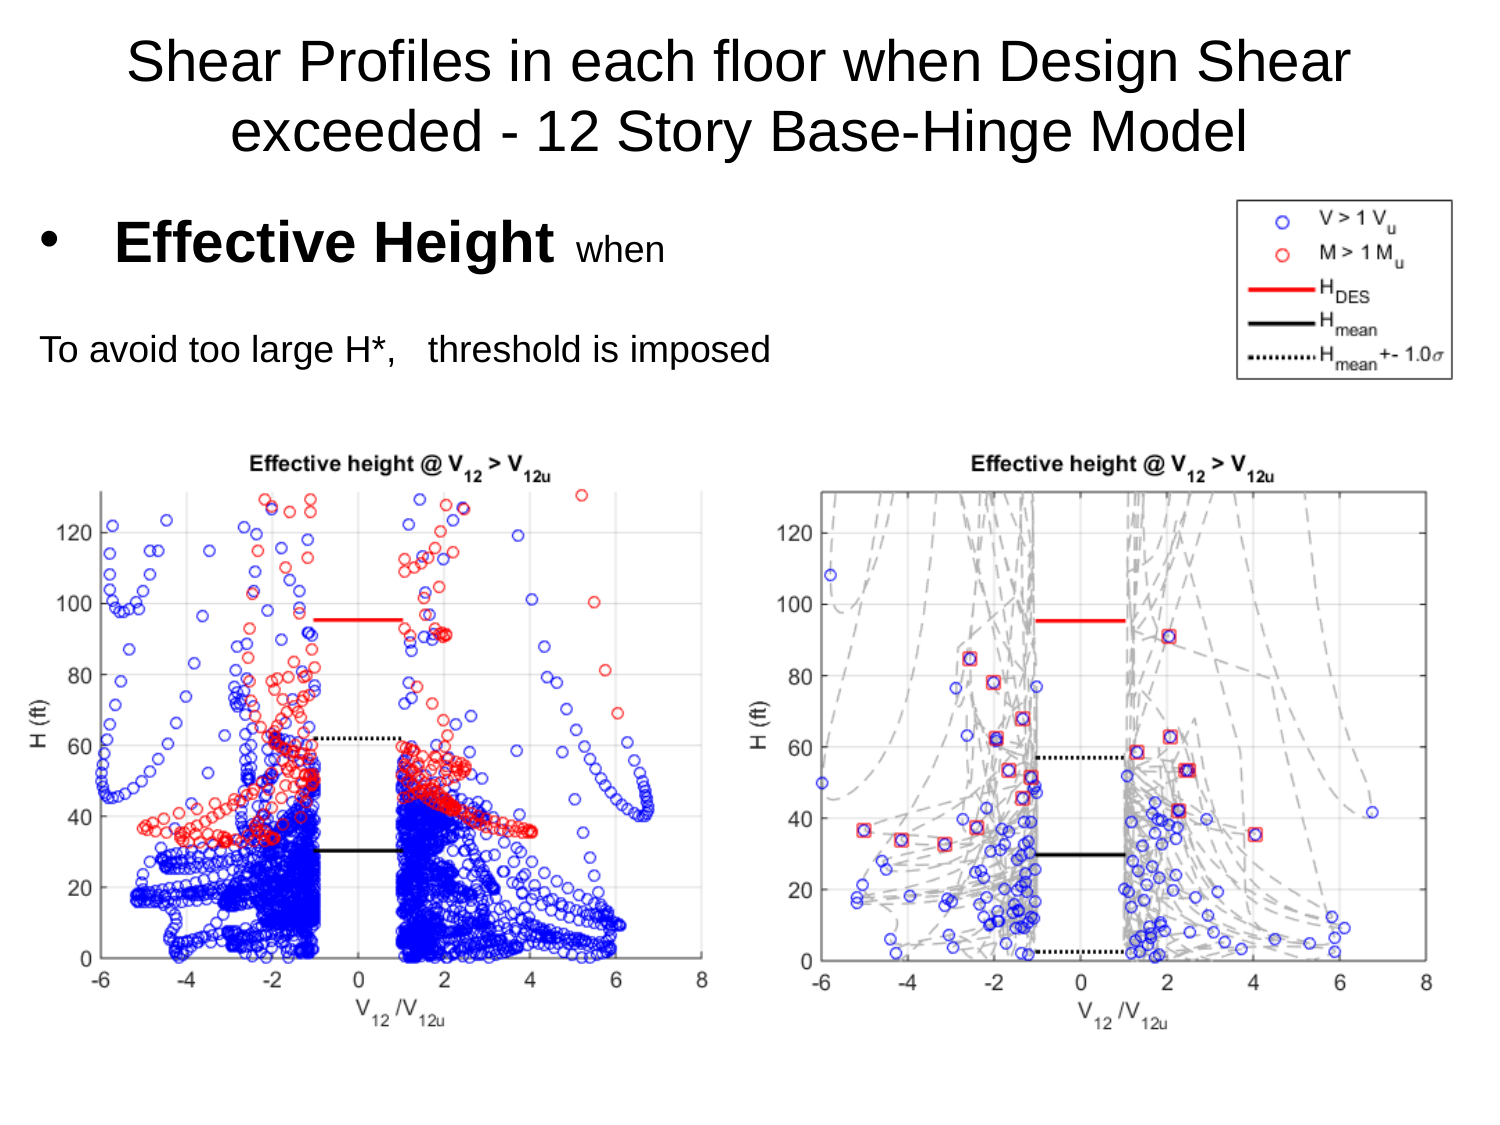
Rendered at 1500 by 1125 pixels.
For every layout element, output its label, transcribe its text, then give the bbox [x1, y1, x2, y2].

picture [1224, 189, 1464, 392]
text_box Shear Profiles in each floor when Design Shear exceeded - 12 Story Base-Hinge Model [23, 0, 1457, 187]
picture [0, 449, 1500, 1035]
